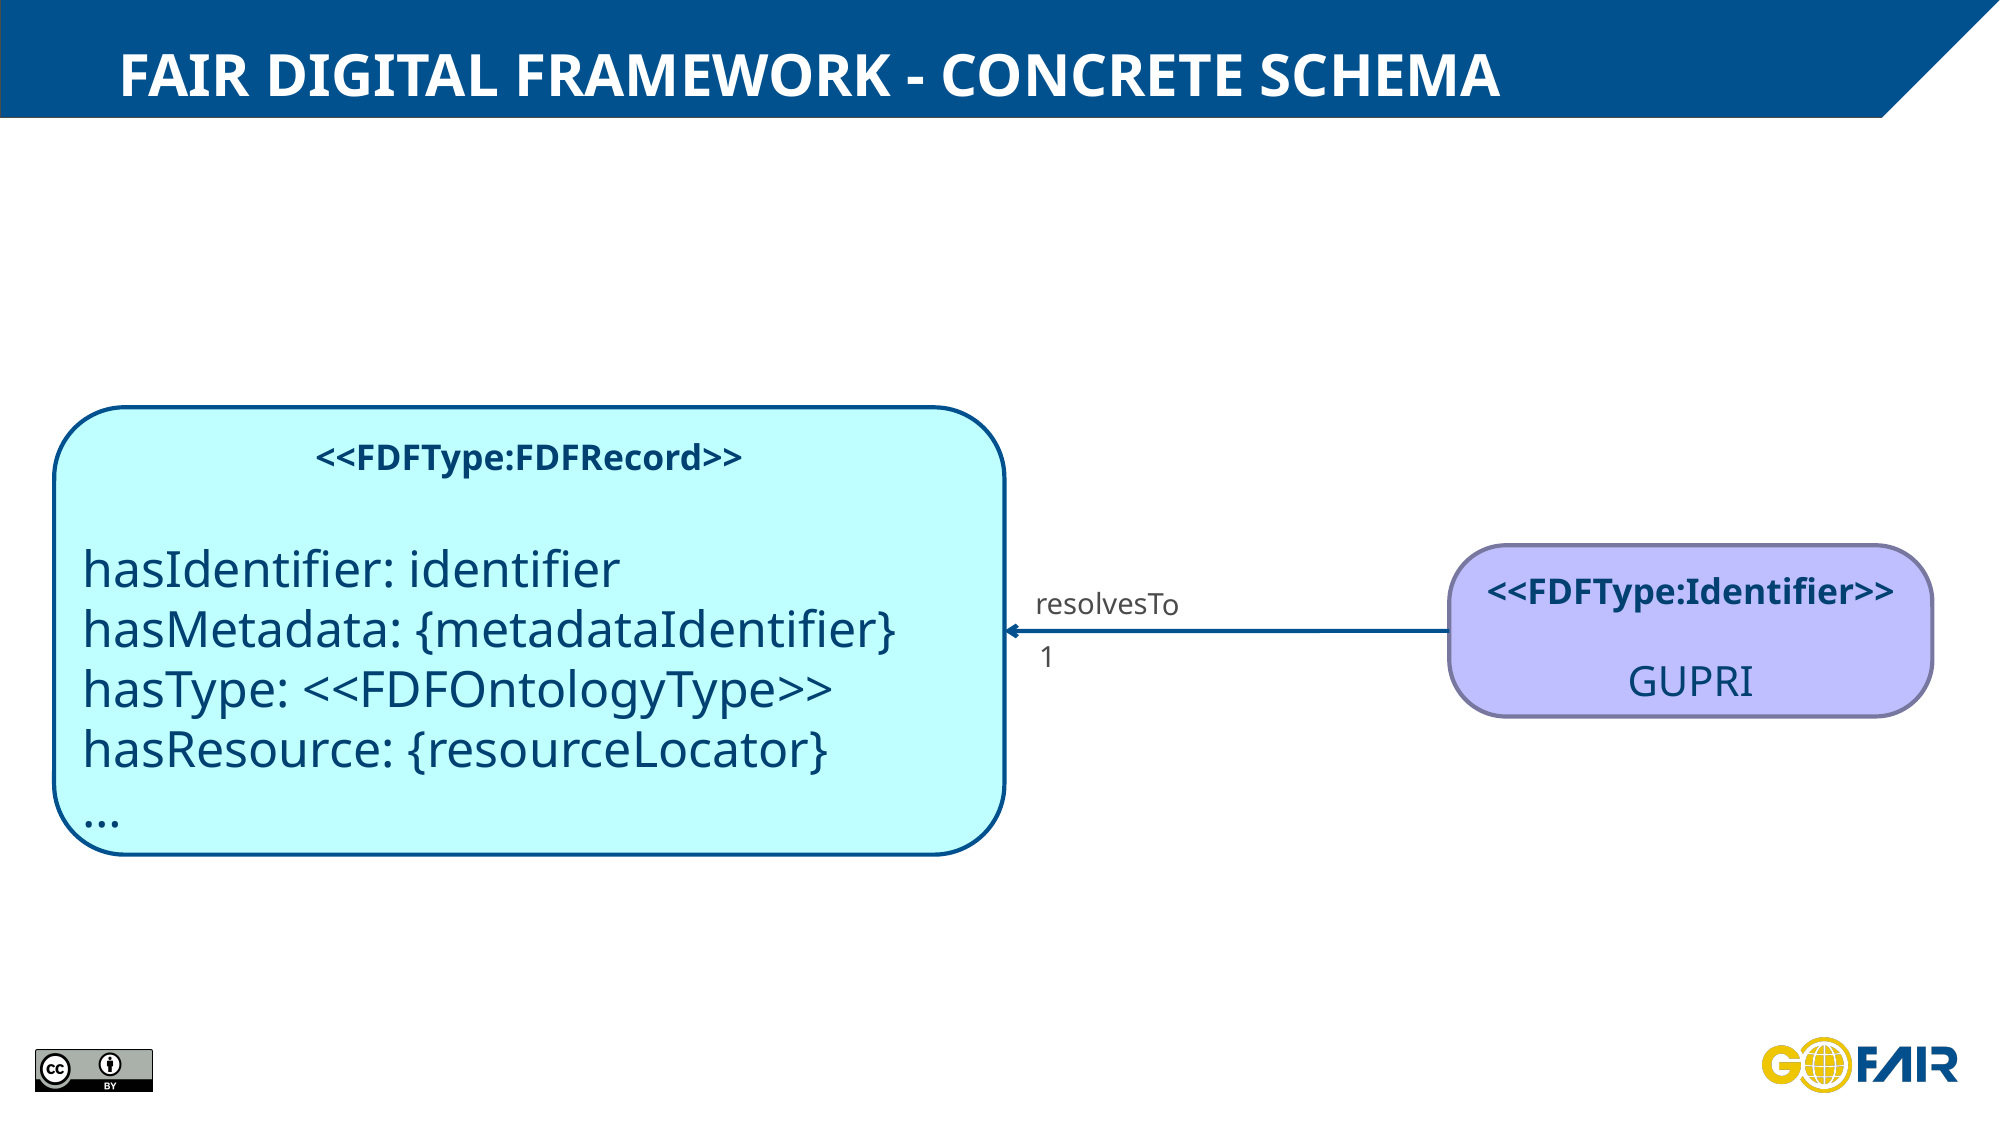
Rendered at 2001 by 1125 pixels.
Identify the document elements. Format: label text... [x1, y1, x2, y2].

title Fair digital framework - concrete schema [117, 36, 1883, 109]
text_box <<FDFType:FDFRecord>> hasIdentifier: identifier hasMetadata: {metadataIdentifier} hasType: <<FDFOntologyType>> hasResource: {resourceLocator} … [54, 407, 1005, 855]
picture [1762, 1037, 1958, 1093]
text_box <<FDFType:Identifier>> GUPRI [1449, 545, 1933, 717]
picture [35, 1049, 153, 1092]
text_box 1 [1031, 632, 1064, 681]
text_box resolvesTo [1027, 577, 1188, 628]
